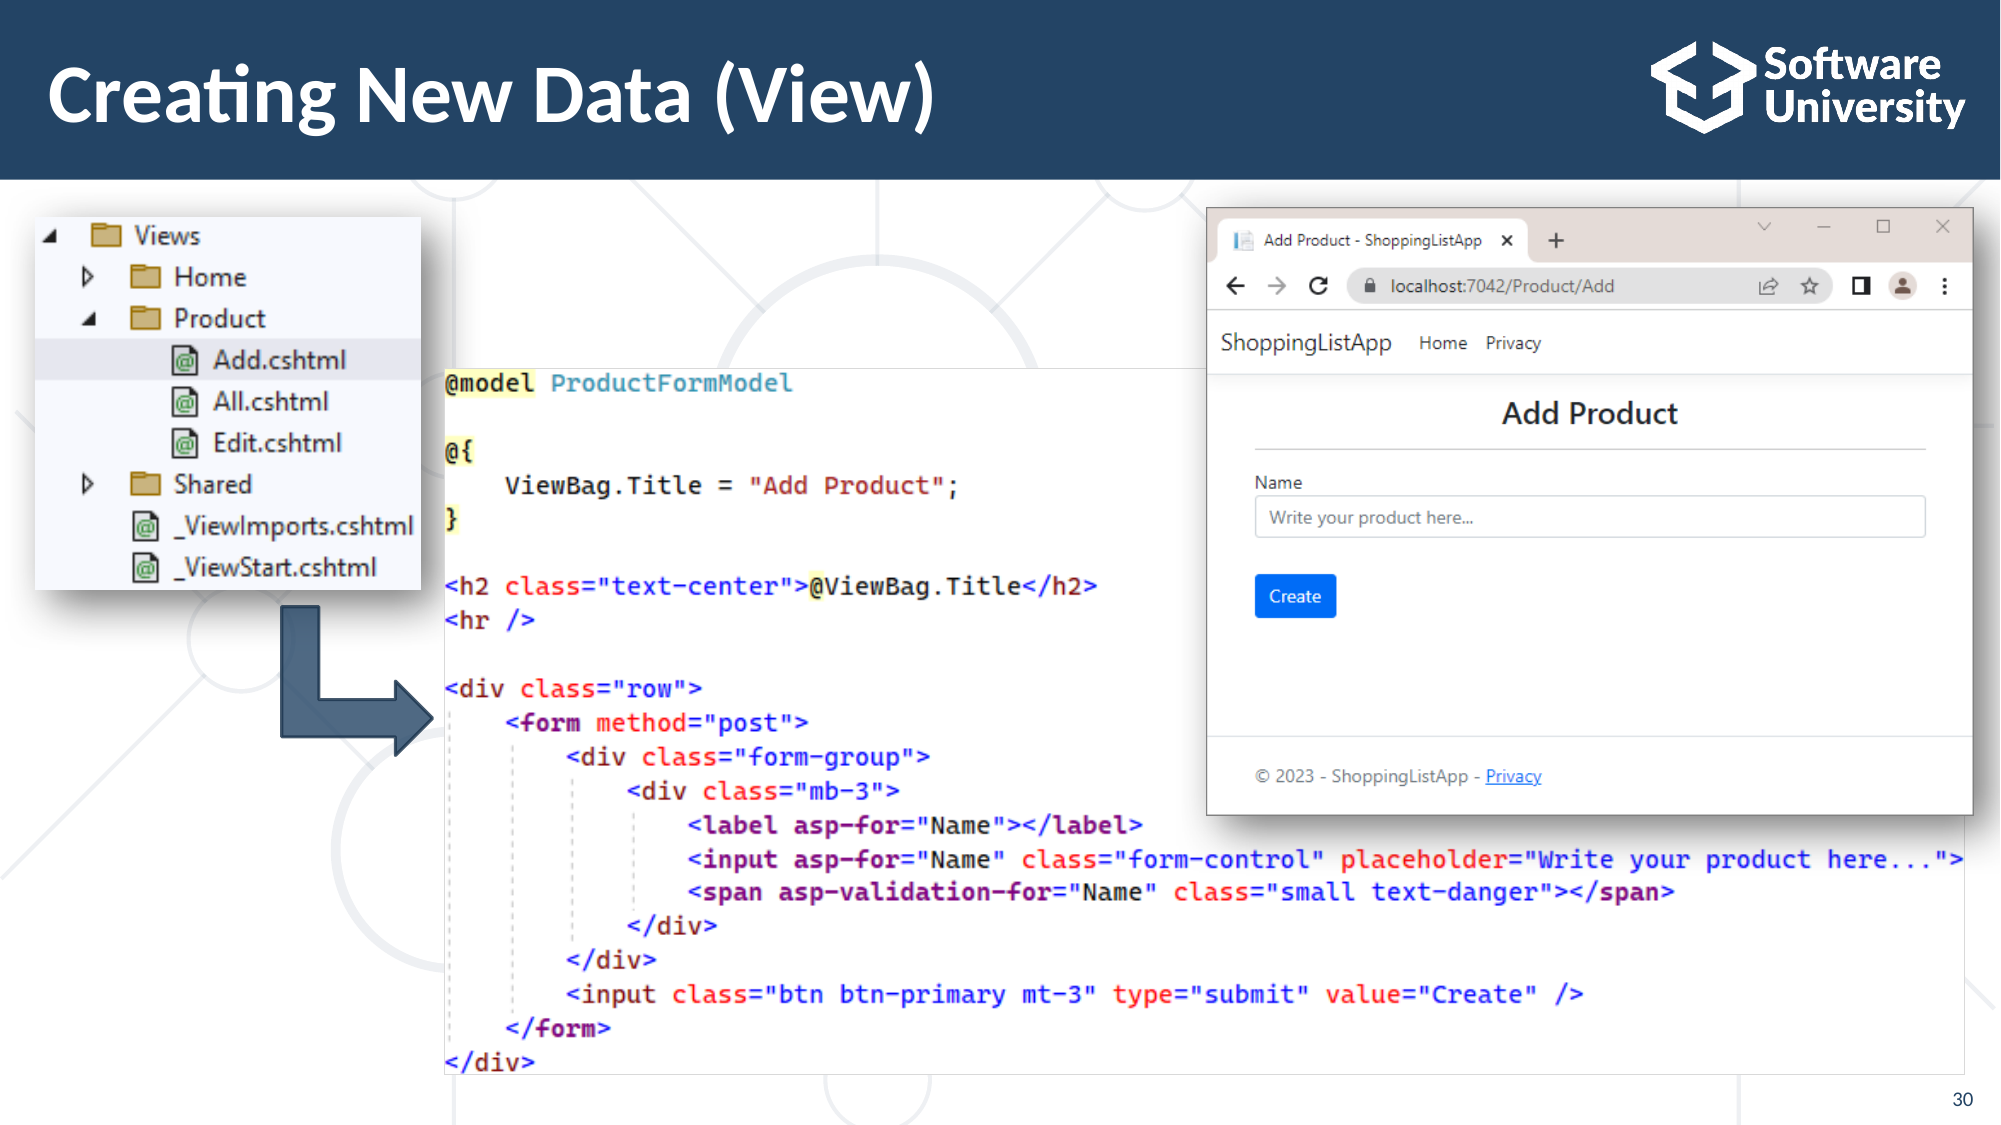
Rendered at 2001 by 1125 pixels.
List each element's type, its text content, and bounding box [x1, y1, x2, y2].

picture [1651, 41, 1966, 134]
title Creating New Data (View) [31, 16, 1625, 162]
slide_number 30 [1928, 1068, 1989, 1118]
text_box [279, 604, 435, 758]
picture [34, 217, 421, 590]
picture [444, 207, 1974, 1075]
